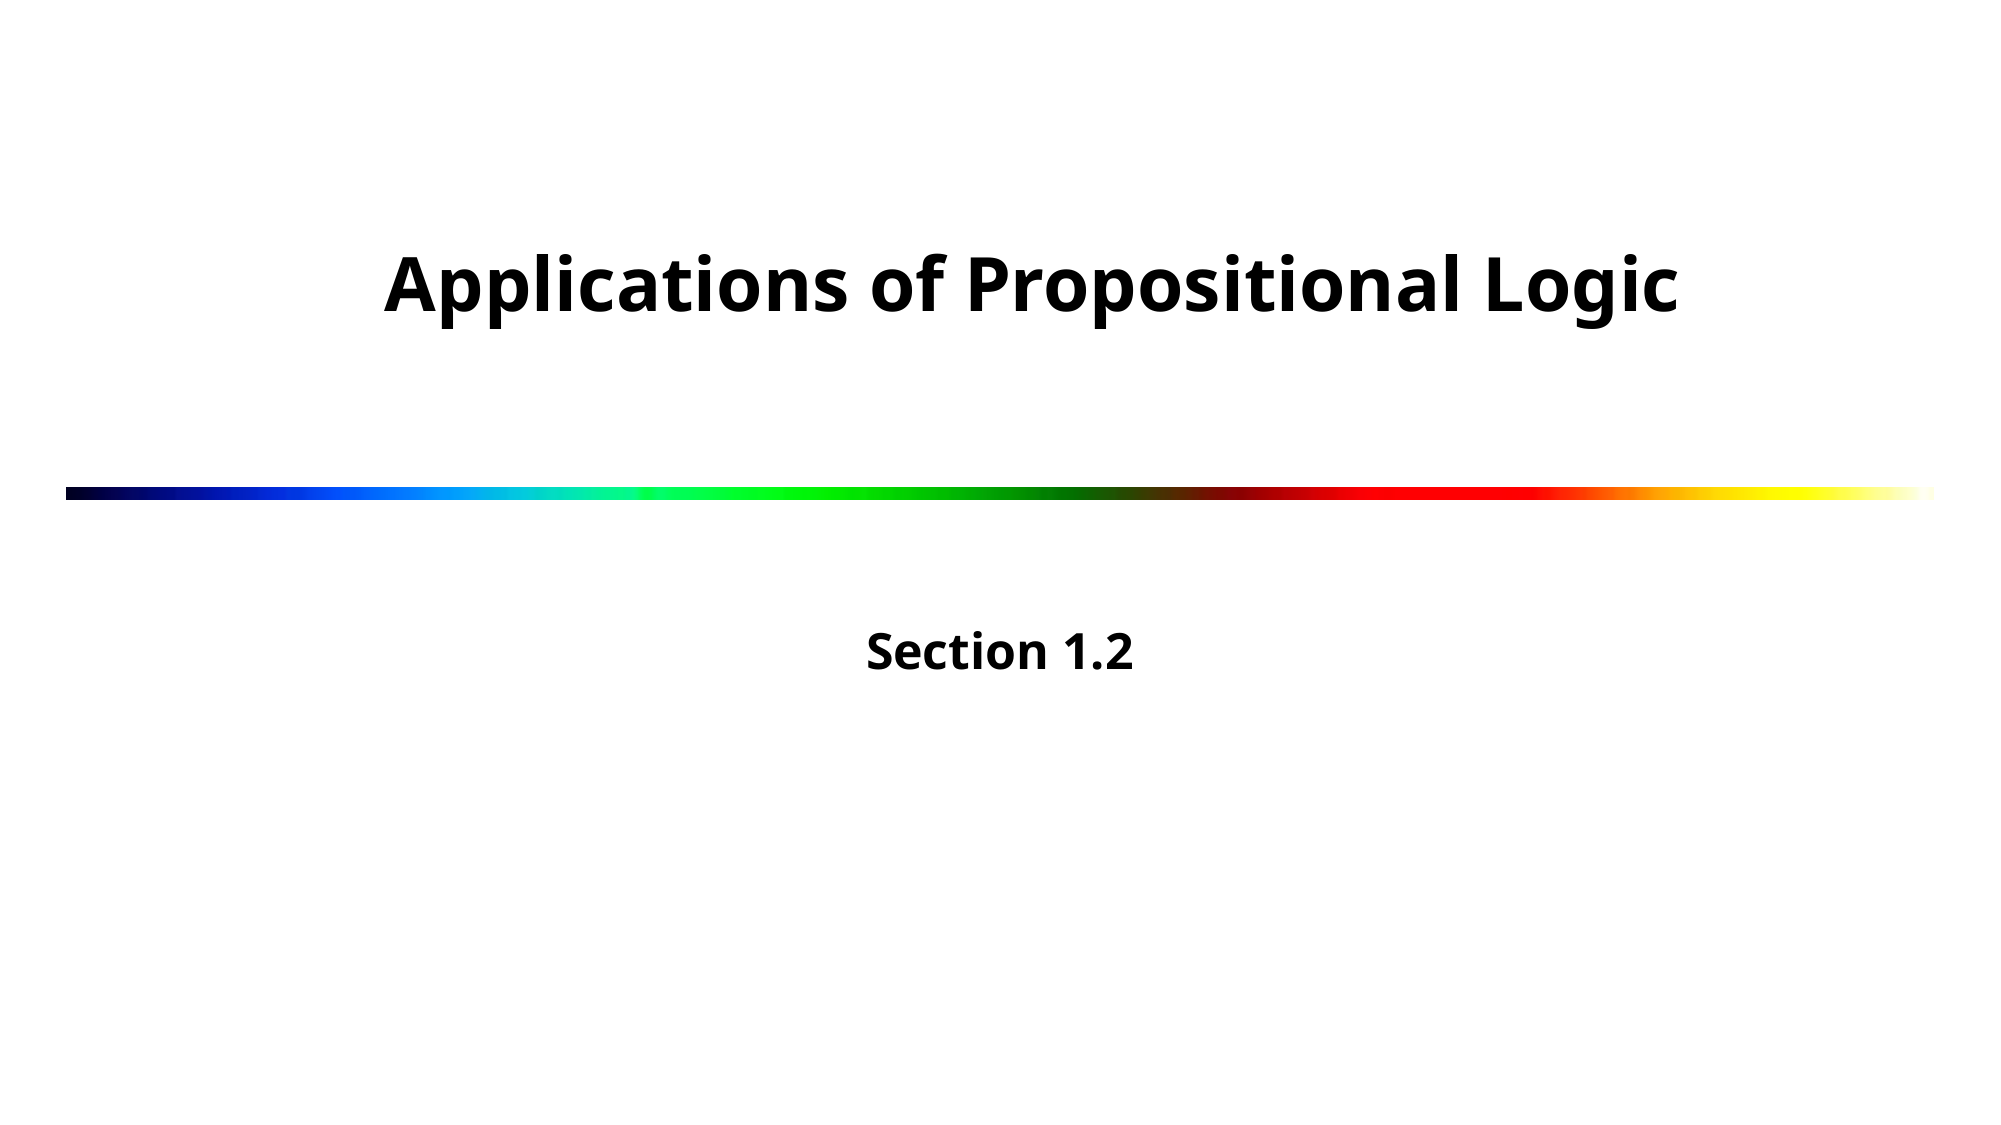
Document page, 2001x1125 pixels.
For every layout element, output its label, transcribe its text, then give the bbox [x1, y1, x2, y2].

picture [66, 487, 463, 500]
title Applications of Propositional Logic [183, 187, 1884, 376]
subtitle Section 1.2 [299, 612, 1701, 901]
picture [500, 487, 1934, 500]
